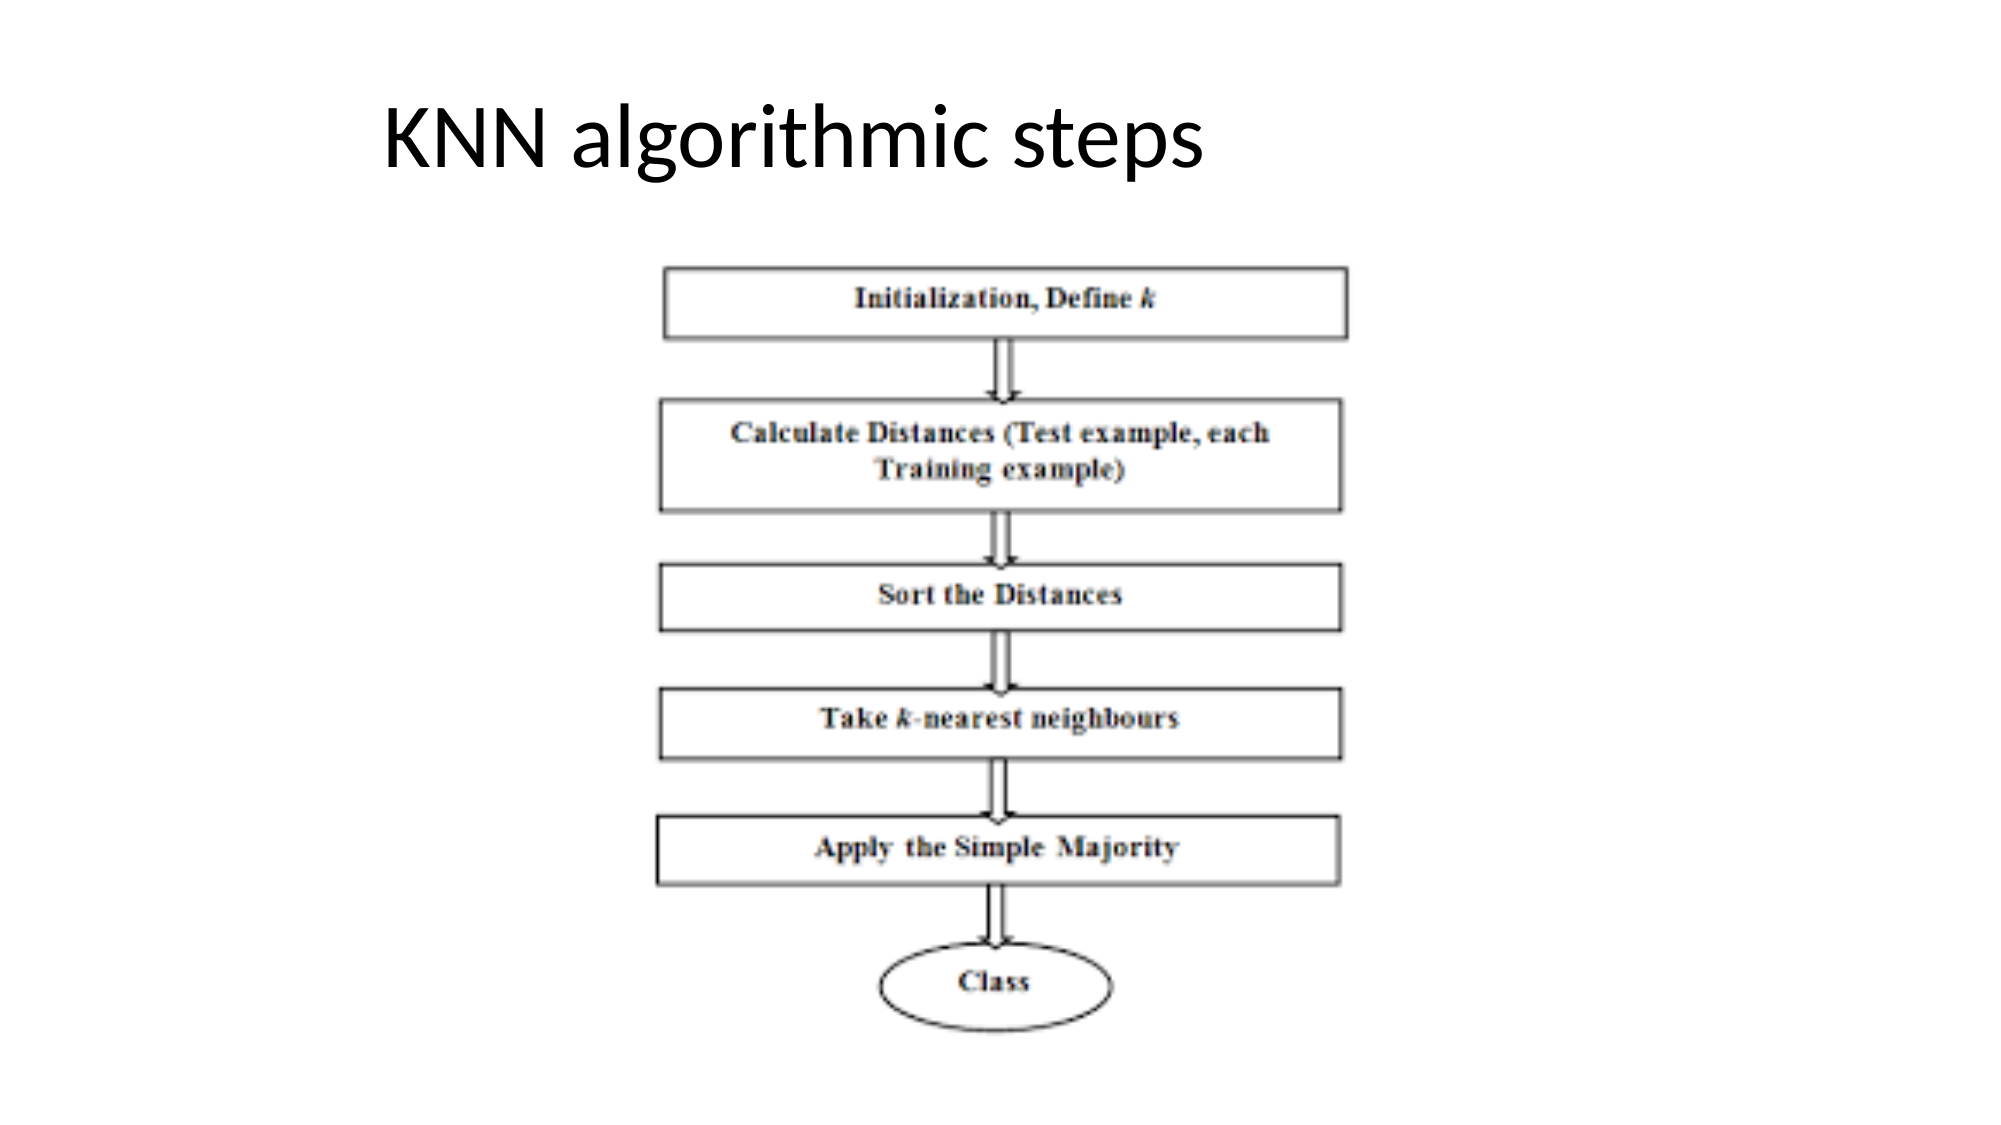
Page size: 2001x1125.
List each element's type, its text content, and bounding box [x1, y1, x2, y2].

title KNN algorithmic steps [383, 75, 1617, 191]
picture [626, 247, 1374, 1047]
